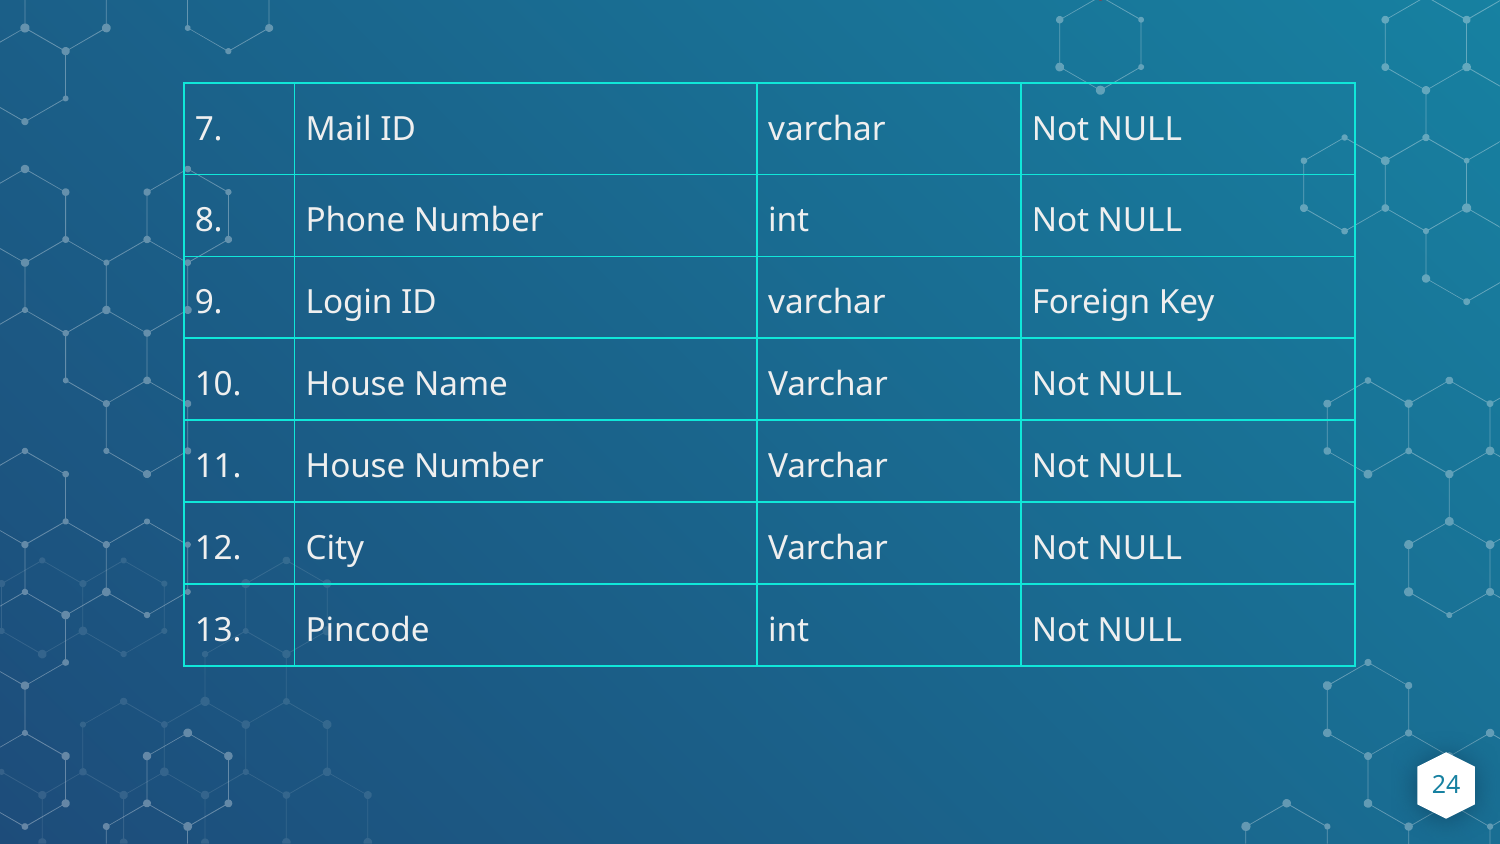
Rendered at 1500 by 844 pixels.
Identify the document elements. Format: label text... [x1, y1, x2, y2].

table_cell Varchar [758, 339, 1020, 419]
table_cell House Name [295, 339, 756, 419]
table_header Not NULL [1022, 84, 1354, 174]
table_header 7. [185, 84, 294, 174]
table_cell House Number [295, 421, 756, 501]
table_cell int [758, 585, 1020, 665]
table_header varchar [758, 84, 1020, 174]
table_cell Phone Number [295, 175, 756, 256]
table_header Mail ID [295, 84, 756, 174]
table_cell Varchar [758, 503, 1020, 583]
table_cell int [758, 175, 1020, 256]
table_cell 13. [185, 585, 294, 665]
table_cell 12. [185, 503, 294, 583]
table_cell City [295, 503, 756, 583]
table_cell Not NULL [1022, 585, 1354, 665]
table_cell Pincode [295, 585, 756, 665]
slide_number 24 [1417, 752, 1475, 819]
table_cell 11. [185, 421, 294, 501]
table_cell 9. [185, 257, 294, 337]
table_cell Not NULL [1022, 175, 1354, 256]
table_cell Not NULL [1022, 421, 1354, 501]
table_cell Foreign Key [1022, 257, 1354, 337]
table_cell Varchar [758, 421, 1020, 501]
table_cell Not NULL [1022, 503, 1354, 583]
table_cell 8. [185, 175, 294, 256]
table_cell Login ID [295, 257, 756, 337]
table_cell Not NULL [1022, 339, 1354, 419]
table_cell 10. [185, 339, 294, 419]
table_cell varchar [758, 257, 1020, 337]
